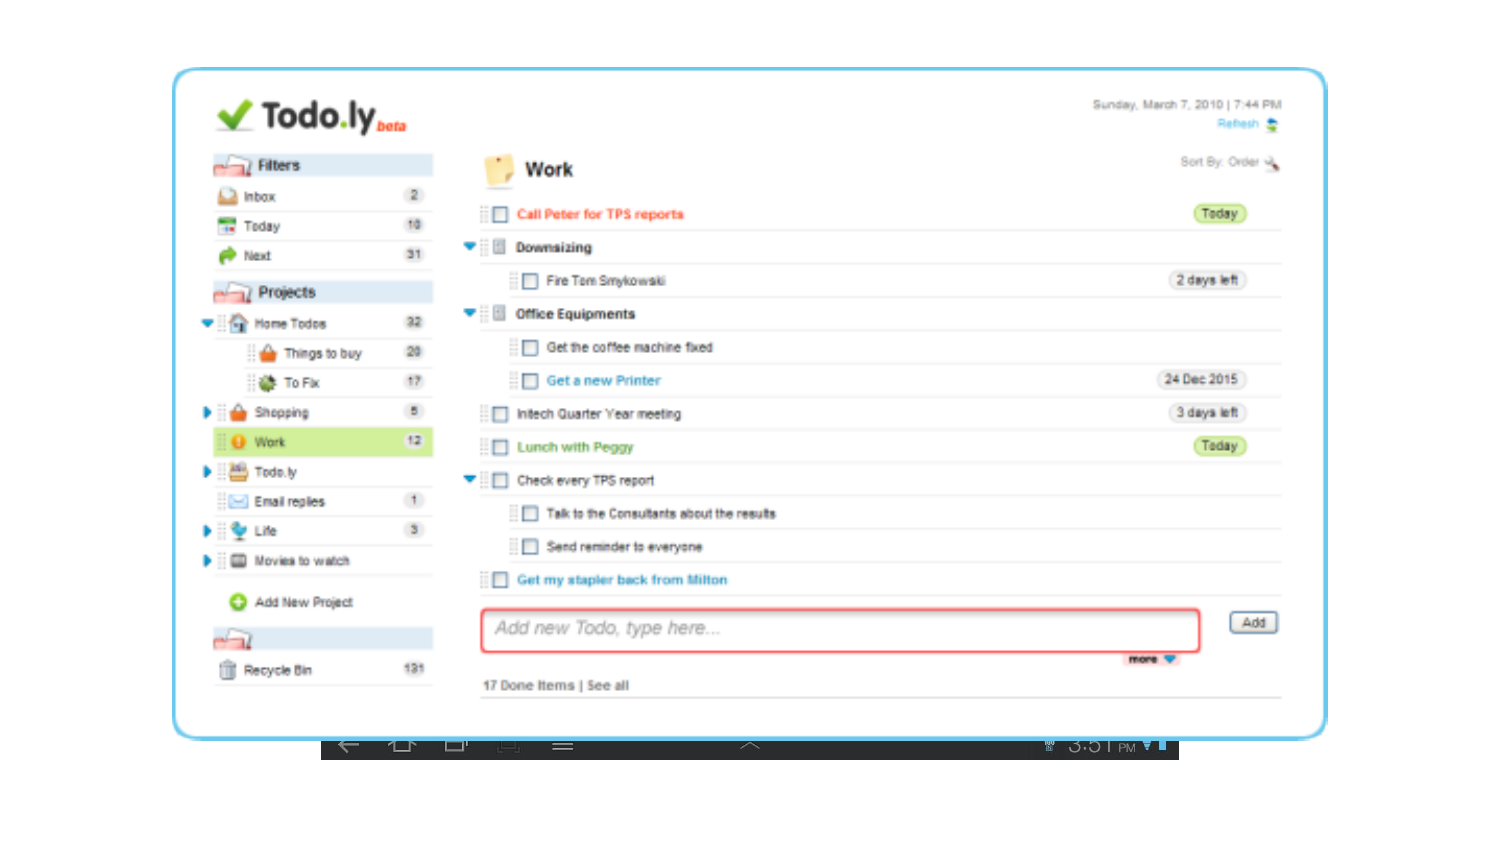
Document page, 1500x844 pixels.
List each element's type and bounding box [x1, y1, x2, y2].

picture [172, 67, 1328, 741]
list [321, 741, 1179, 760]
